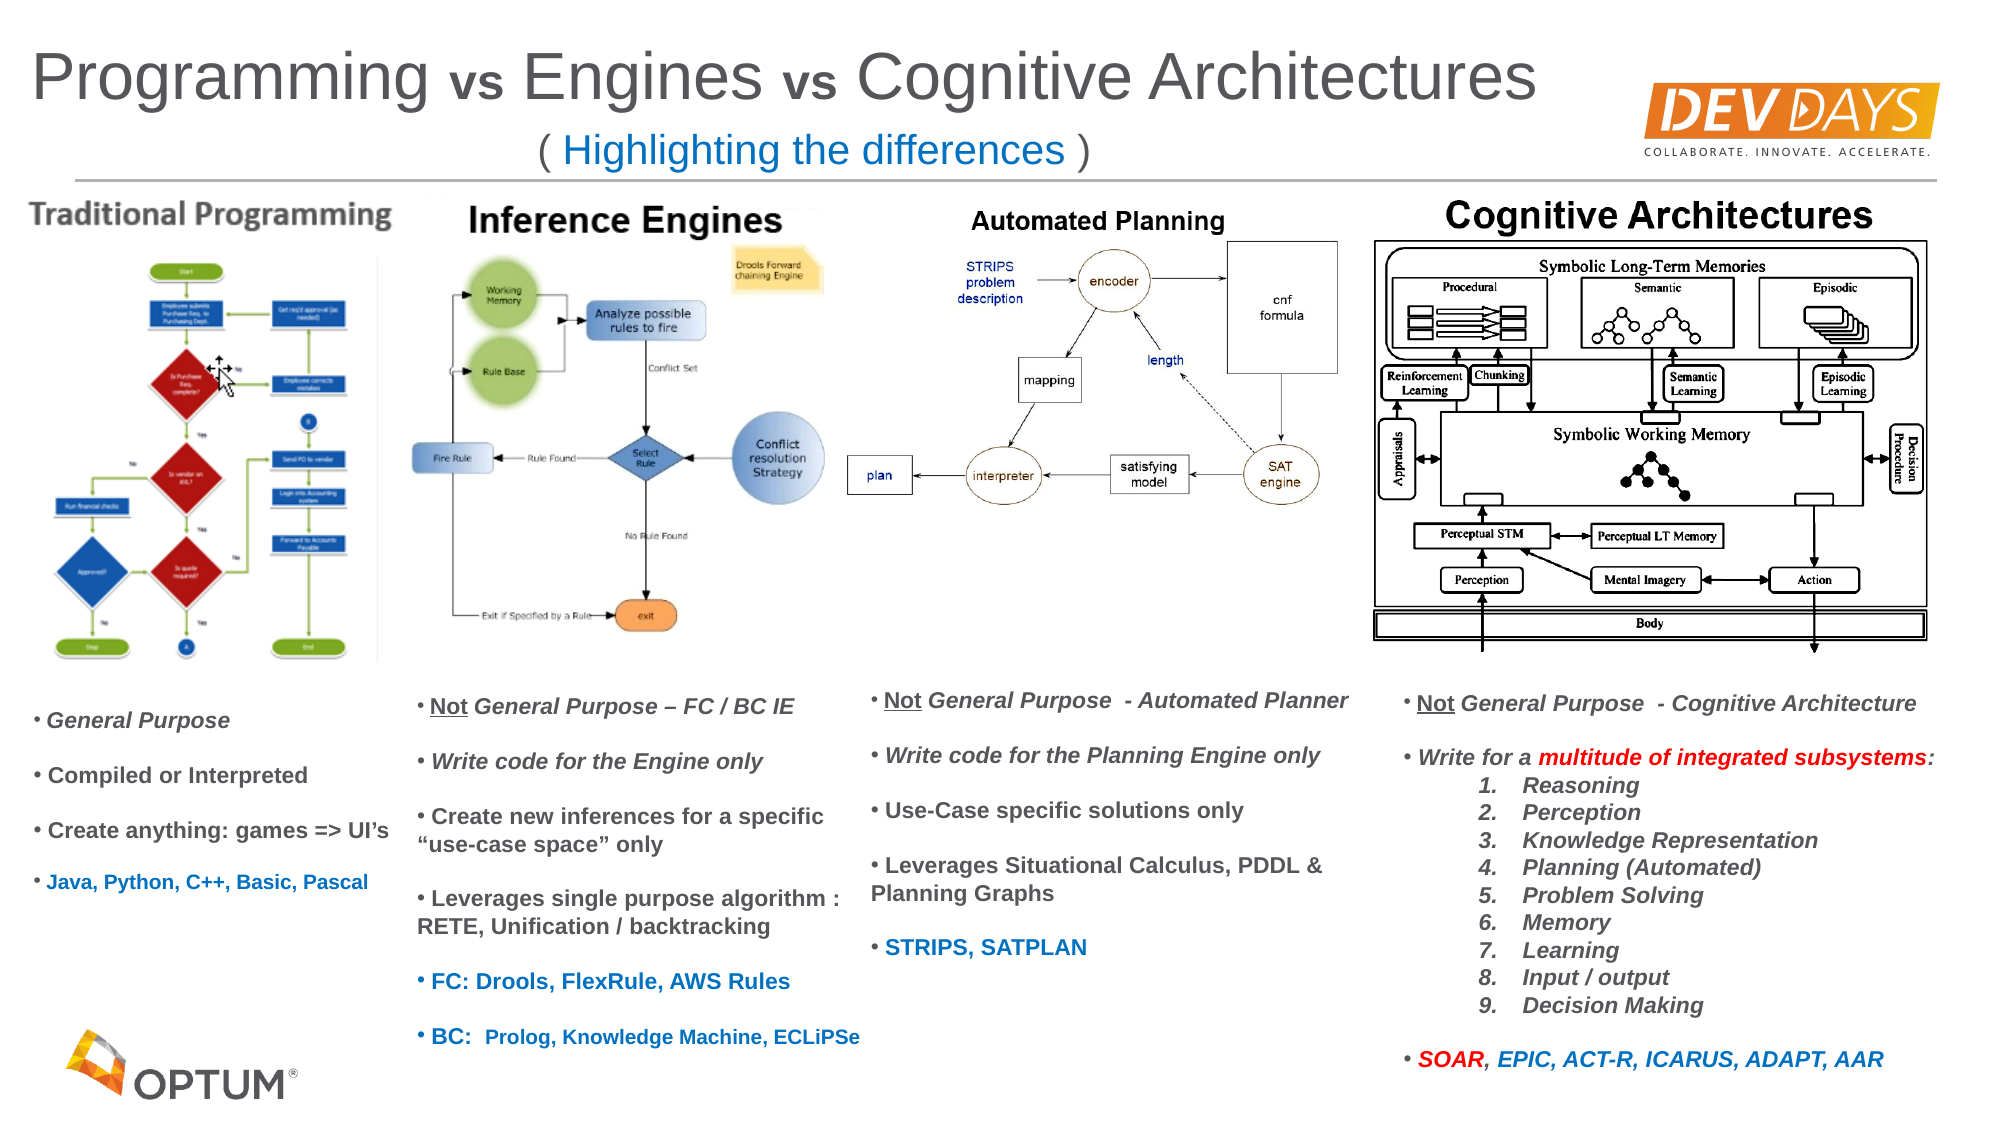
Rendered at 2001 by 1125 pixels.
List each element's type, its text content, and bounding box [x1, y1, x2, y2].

picture [839, 200, 1348, 512]
text_box Not General Purpose – FC / BC IE Write code for the Engine only Create new inferences for a specific “use-case space” only Leverages single purpose algorithm : RETE, Unification / backtracking FC: Drools, FlexRule, AWS Rules BC: Prolog, Knowledge Machine, ECLiPSe [417, 691, 882, 1125]
picture [1364, 190, 1938, 664]
picture [64, 1027, 299, 1101]
title Programming vs Engines vs Cognitive Architectures ( Highlighting the differences ) [30, 41, 1579, 181]
text_box General Purpose Compiled or Interpreted Create anything: games => UI’s Java, Python, C++, Basic, Pascal [33, 706, 415, 951]
text_box Not General Purpose - Automated Planner Write code for the Planning Engine only Use-Case specific solutions only Leverages Situational Calculus, PDDL & Planning Graphs STRIPS, SATPLAN [870, 685, 1352, 1078]
picture [401, 190, 837, 648]
picture [22, 193, 400, 672]
text_box Not General Purpose - Cognitive Architecture Write for a multitude of integrated subsystems: Reasoning Perception Knowledge Representation Planning (Automated) Problem Solving Memory Learning Input / output Decision Making SOAR, EPIC, ACT-R, ICARUS, ADAPT, AAR [1403, 688, 1964, 1080]
